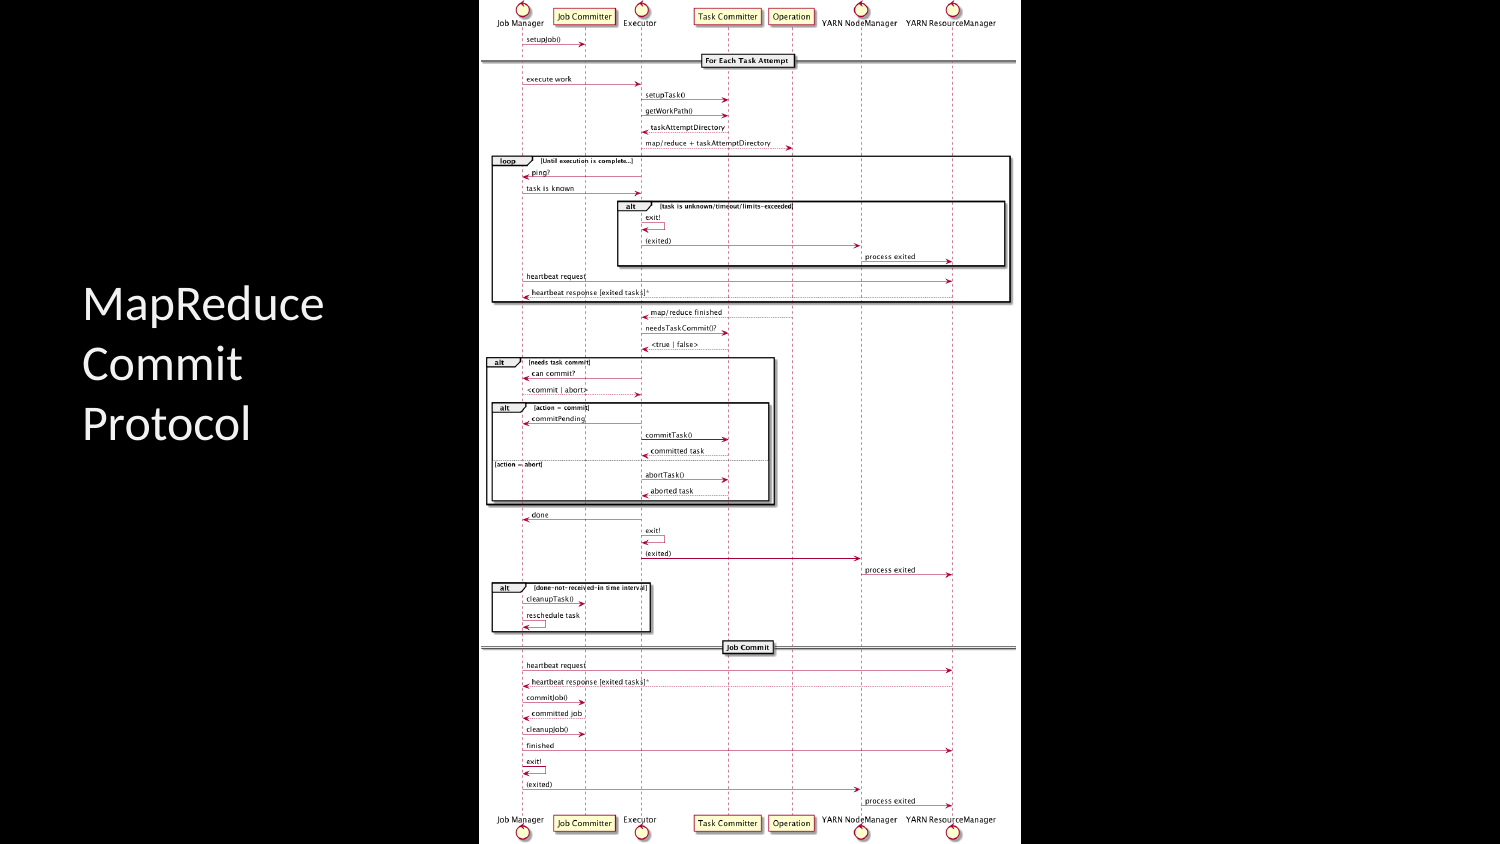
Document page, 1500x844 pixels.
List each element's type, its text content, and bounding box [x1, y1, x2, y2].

picture [479, 0, 1021, 844]
text_box MapReduce Commit Protocol [67, 262, 402, 522]
